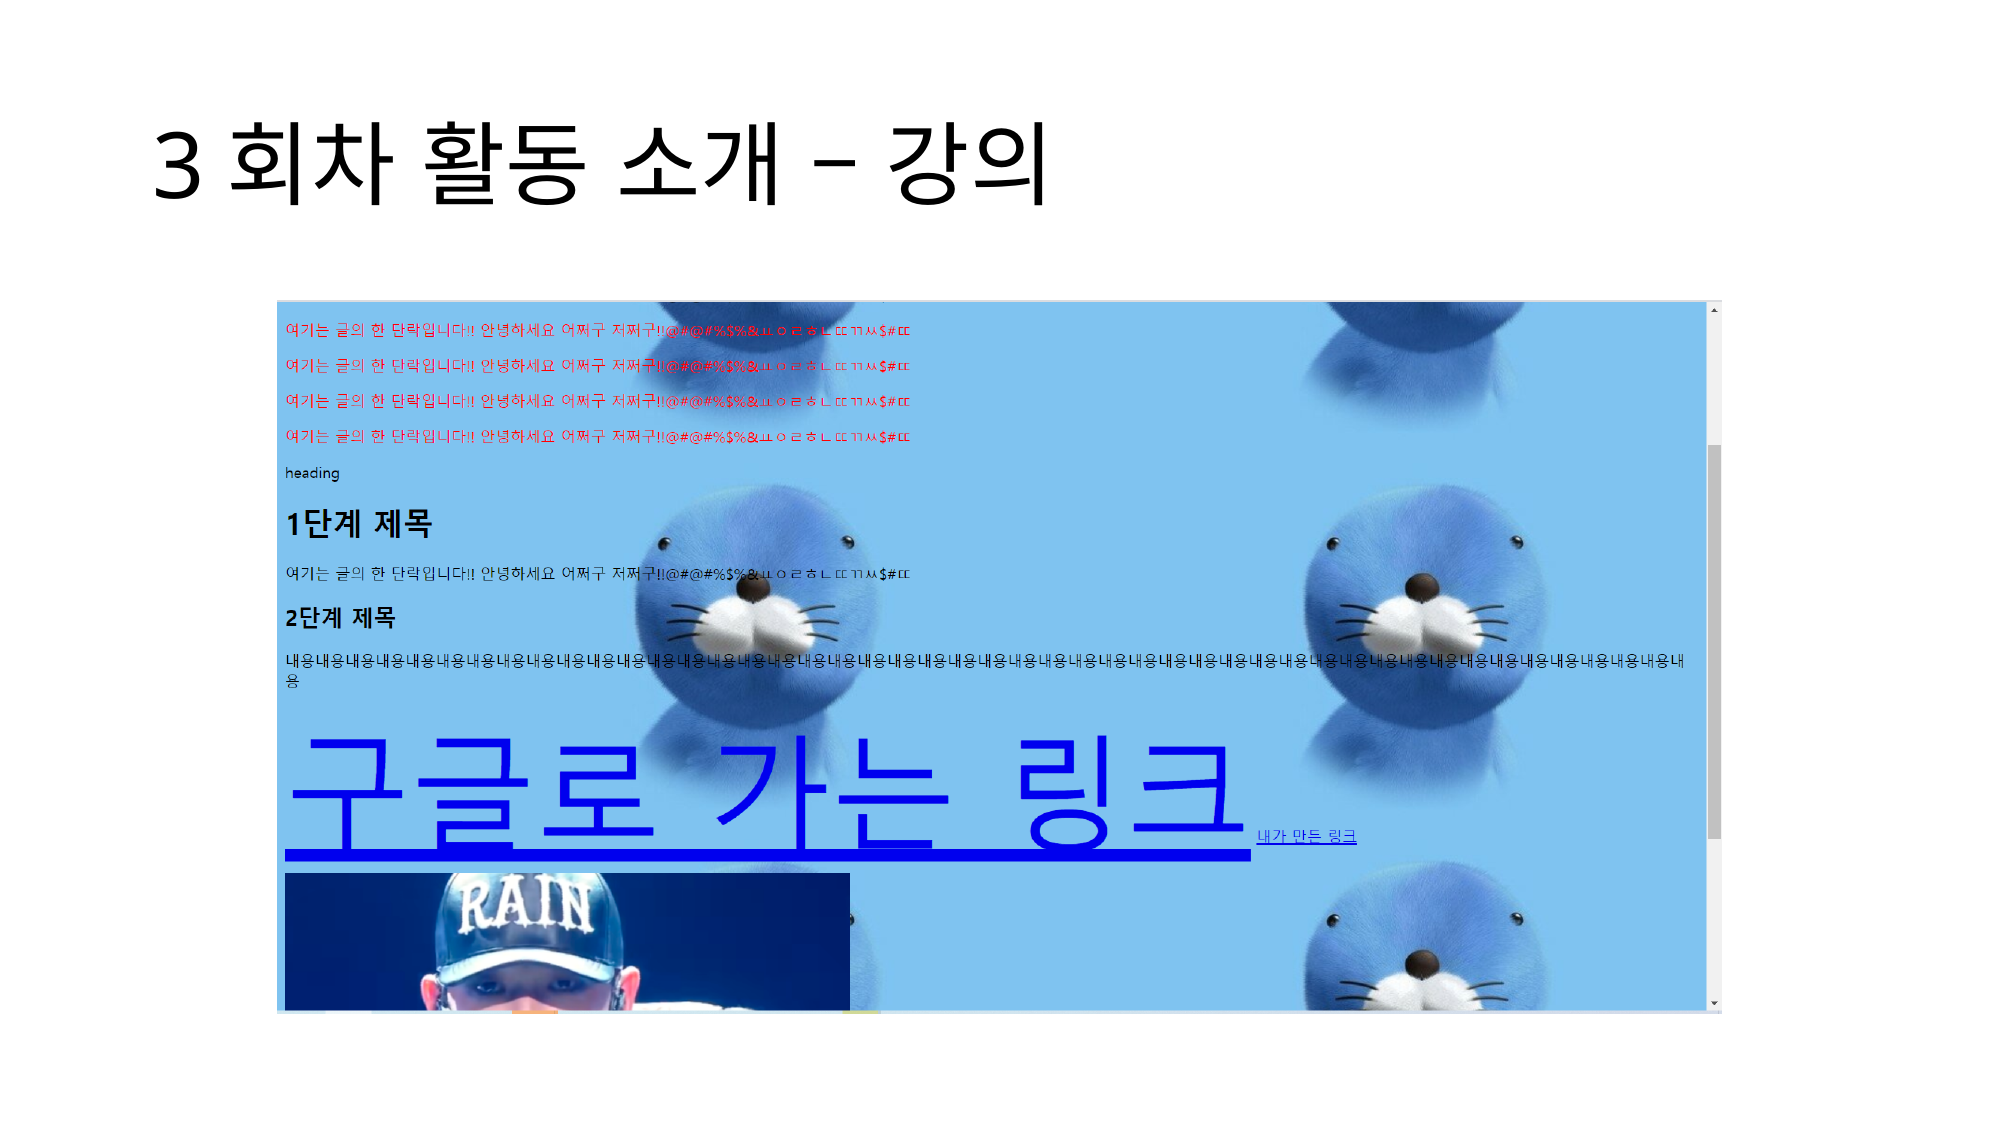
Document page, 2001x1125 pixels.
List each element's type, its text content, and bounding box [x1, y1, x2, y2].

title 3회차 활동 소개 – 강의 [137, 59, 1863, 278]
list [277, 299, 1722, 1014]
